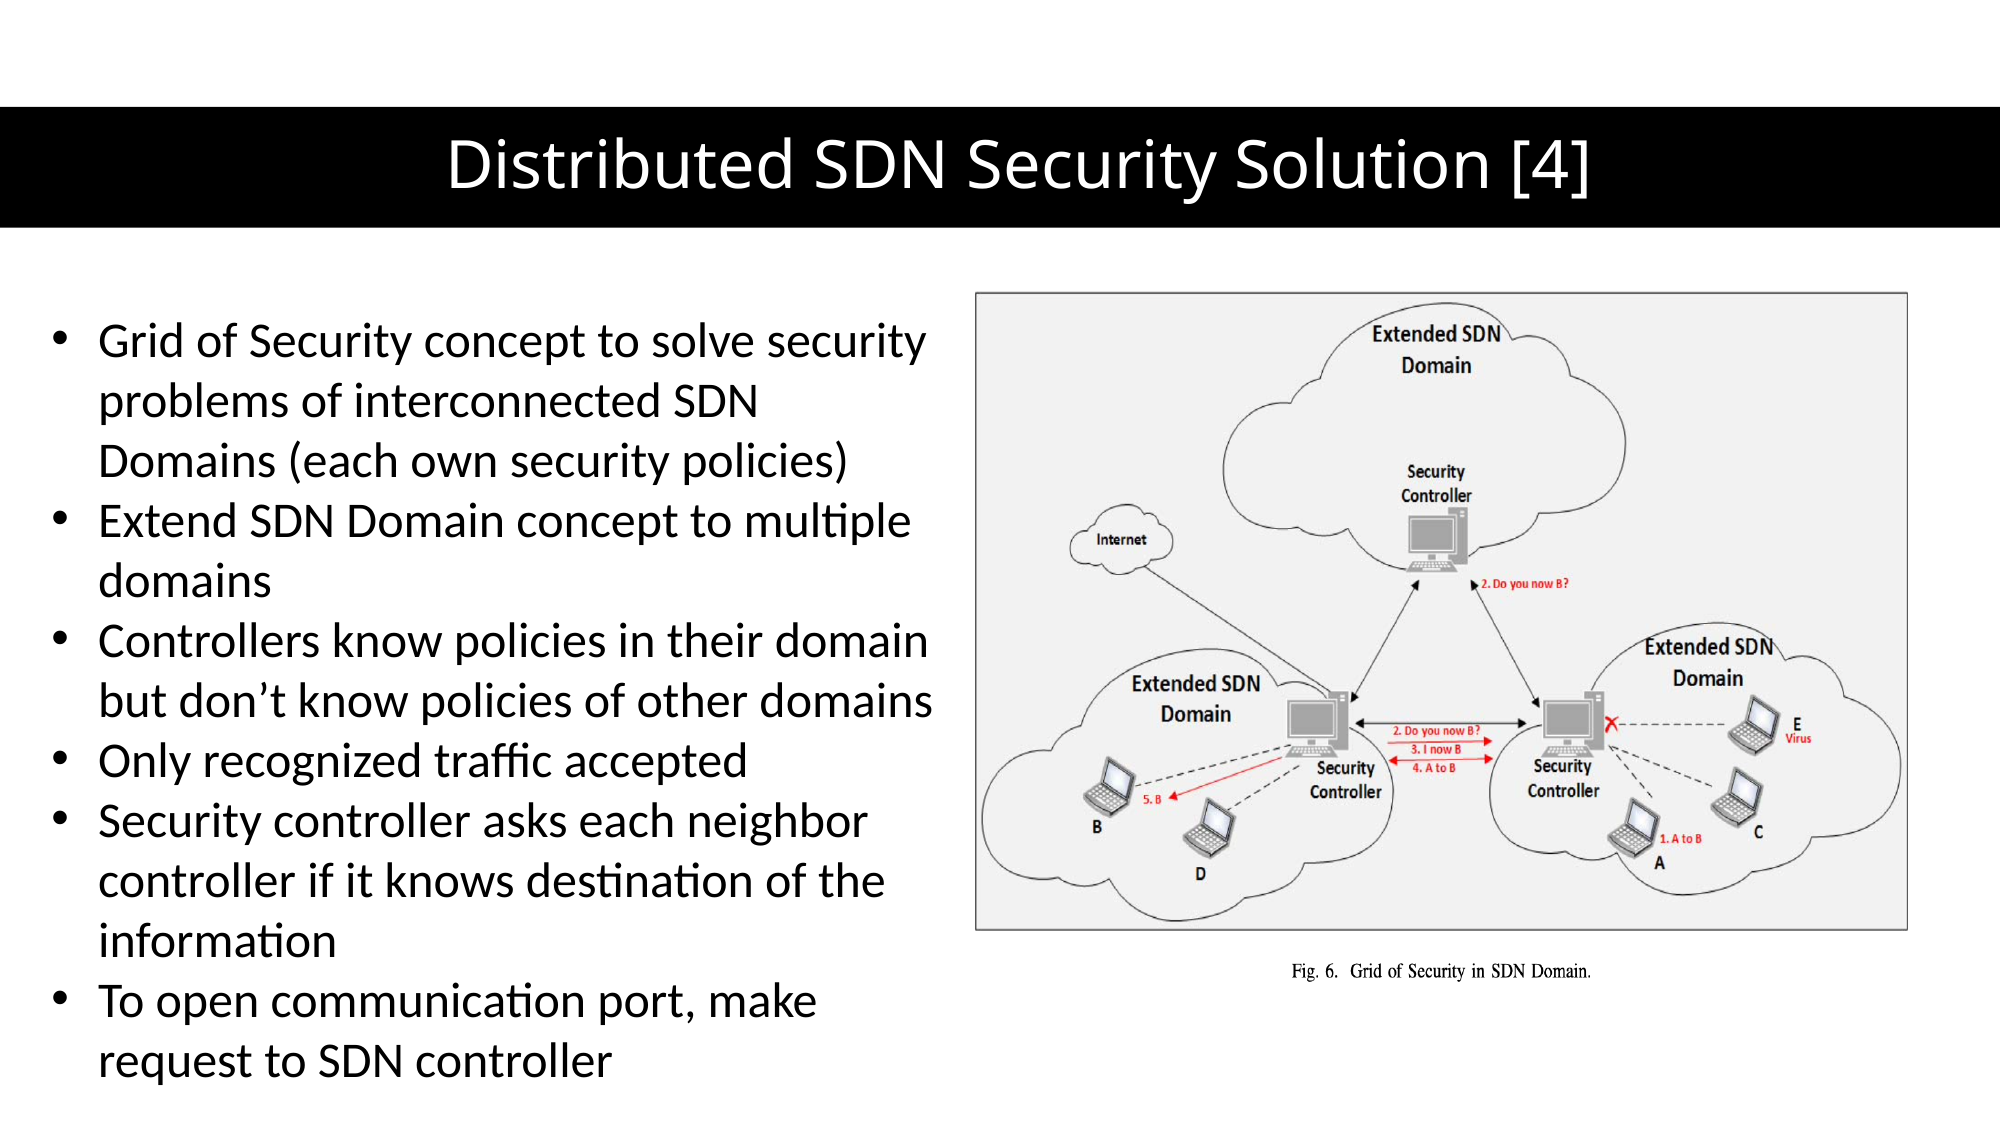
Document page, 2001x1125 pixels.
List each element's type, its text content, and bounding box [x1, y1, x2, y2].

title Distributed SDN Security Solution [4] [91, 105, 1931, 228]
text_box [0, 106, 2000, 229]
text_box Grid of Security concept to solve security problems of interconnected SDN Domains (each own security policies) Extend SDN Domain concept to multiple domains Controllers know policies in their domain but don’t know policies of other domains Only recognized traffic accepted Security controller asks each neighbor controller if it knows destination of the information To open communication port, make request to SDN controller [36, 299, 951, 1095]
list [950, 272, 1947, 994]
